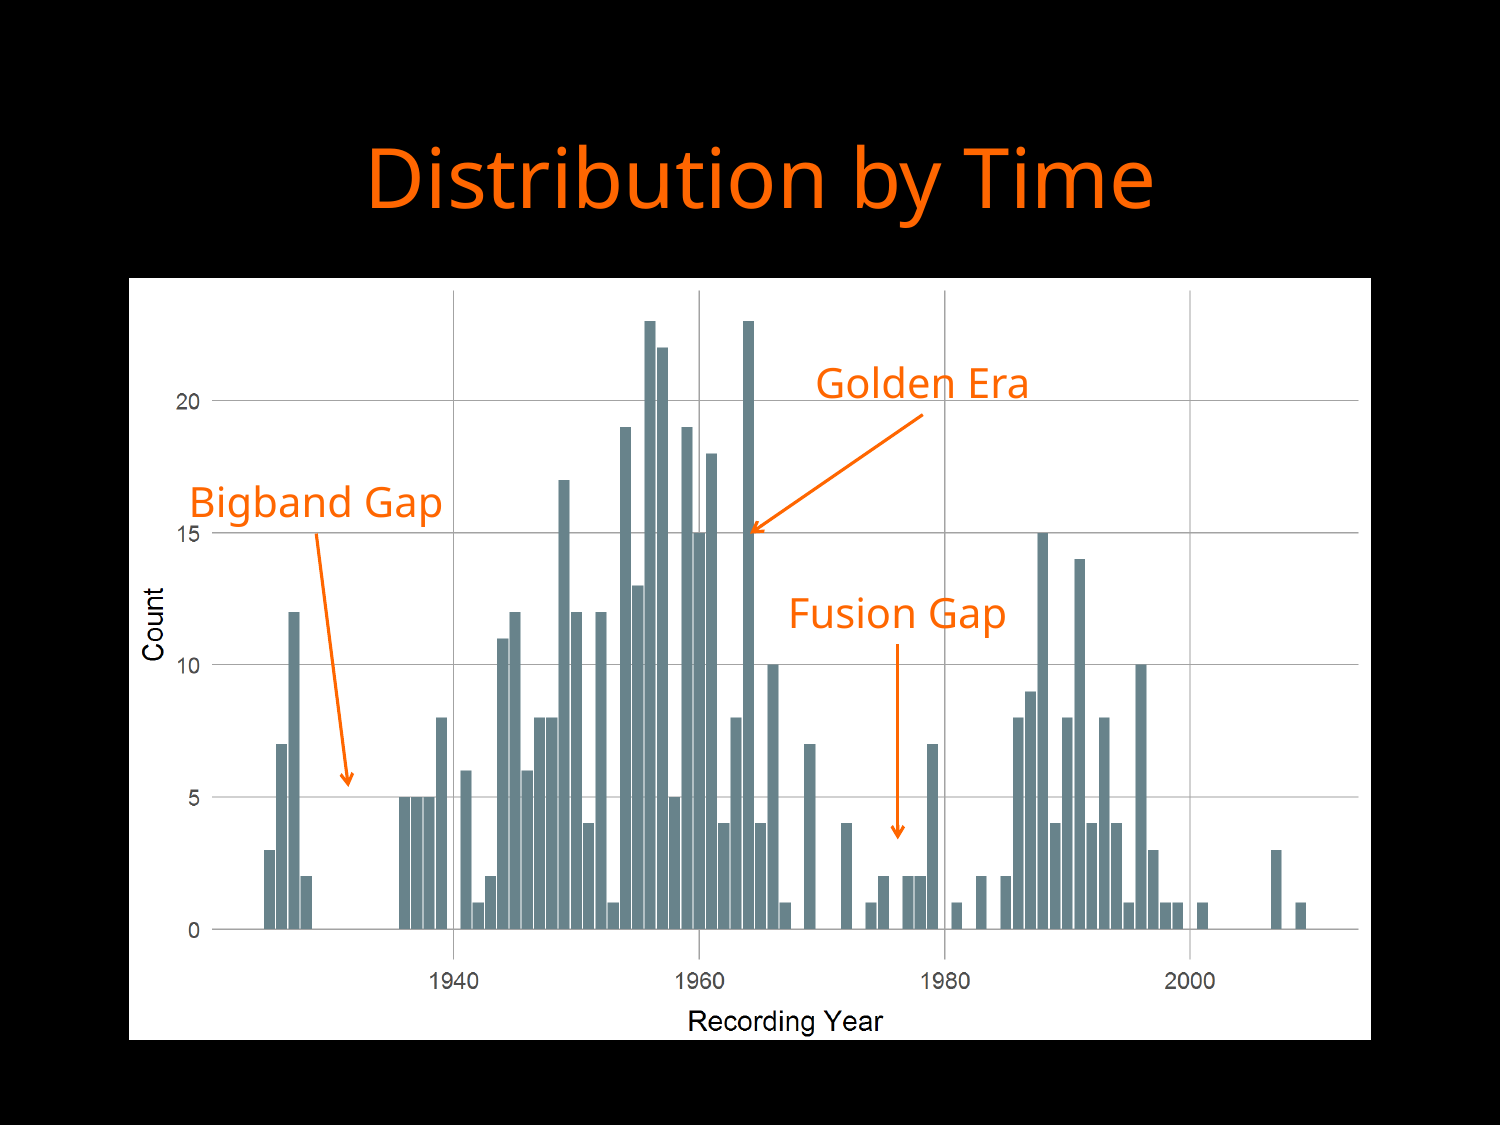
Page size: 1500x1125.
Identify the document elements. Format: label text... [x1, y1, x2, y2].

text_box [315, 533, 349, 788]
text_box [749, 415, 923, 534]
title Distribution by Time [112, 87, 1388, 263]
picture [129, 278, 1371, 1040]
